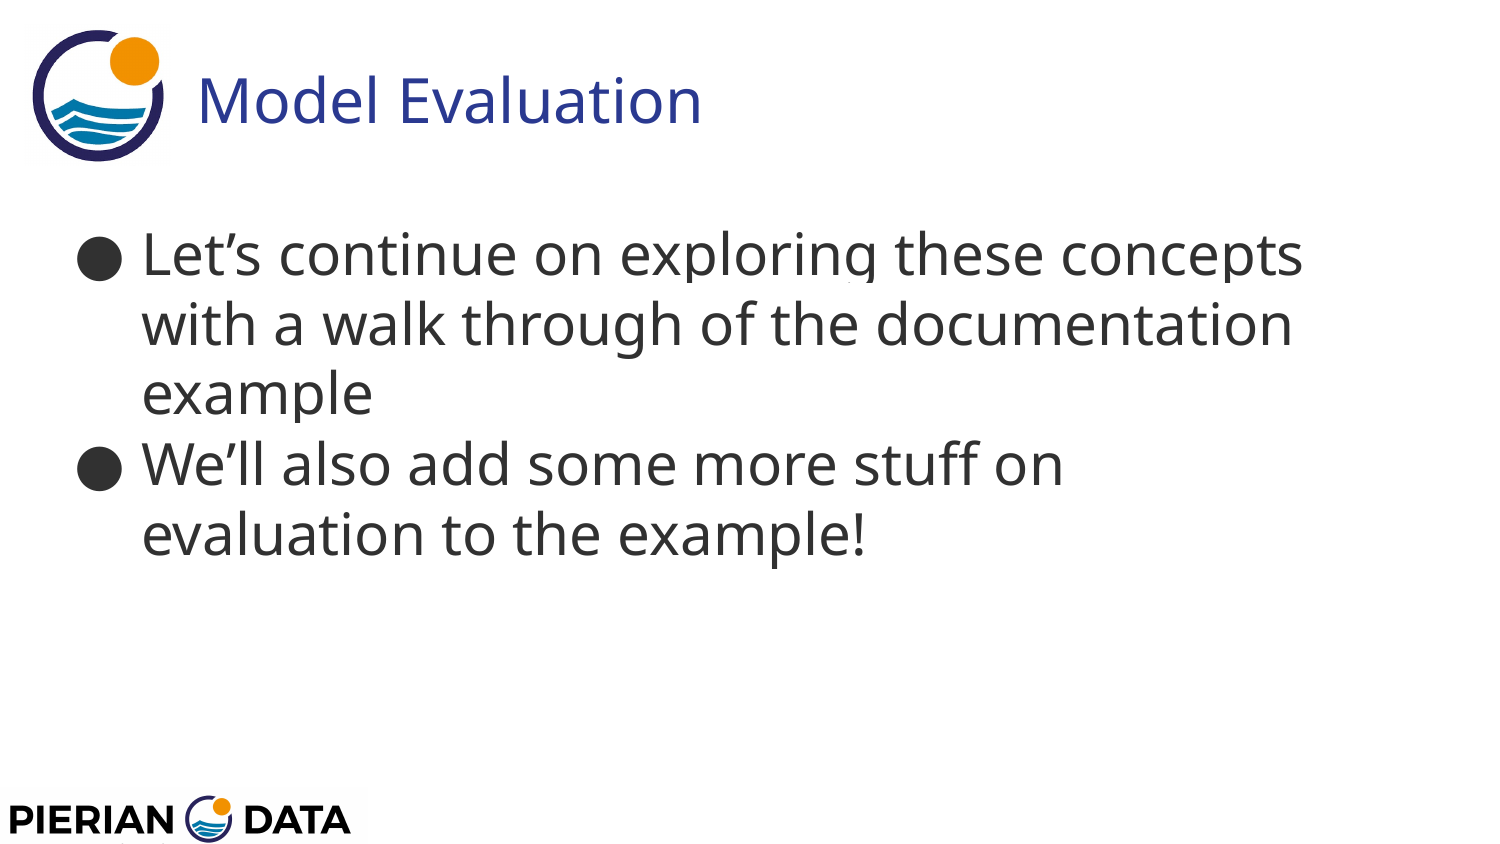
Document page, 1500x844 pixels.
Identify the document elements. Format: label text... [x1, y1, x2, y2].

picture [24, 24, 172, 167]
picture [0, 787, 368, 844]
text_box [176, 34, 1330, 157]
text_box Let’s continue on exploring these concepts with a walk through of the documentation example We’ll also add some more stuff on evaluation to the example! [51, 201, 1376, 750]
text_box Model Evaluation [181, 45, 1500, 146]
